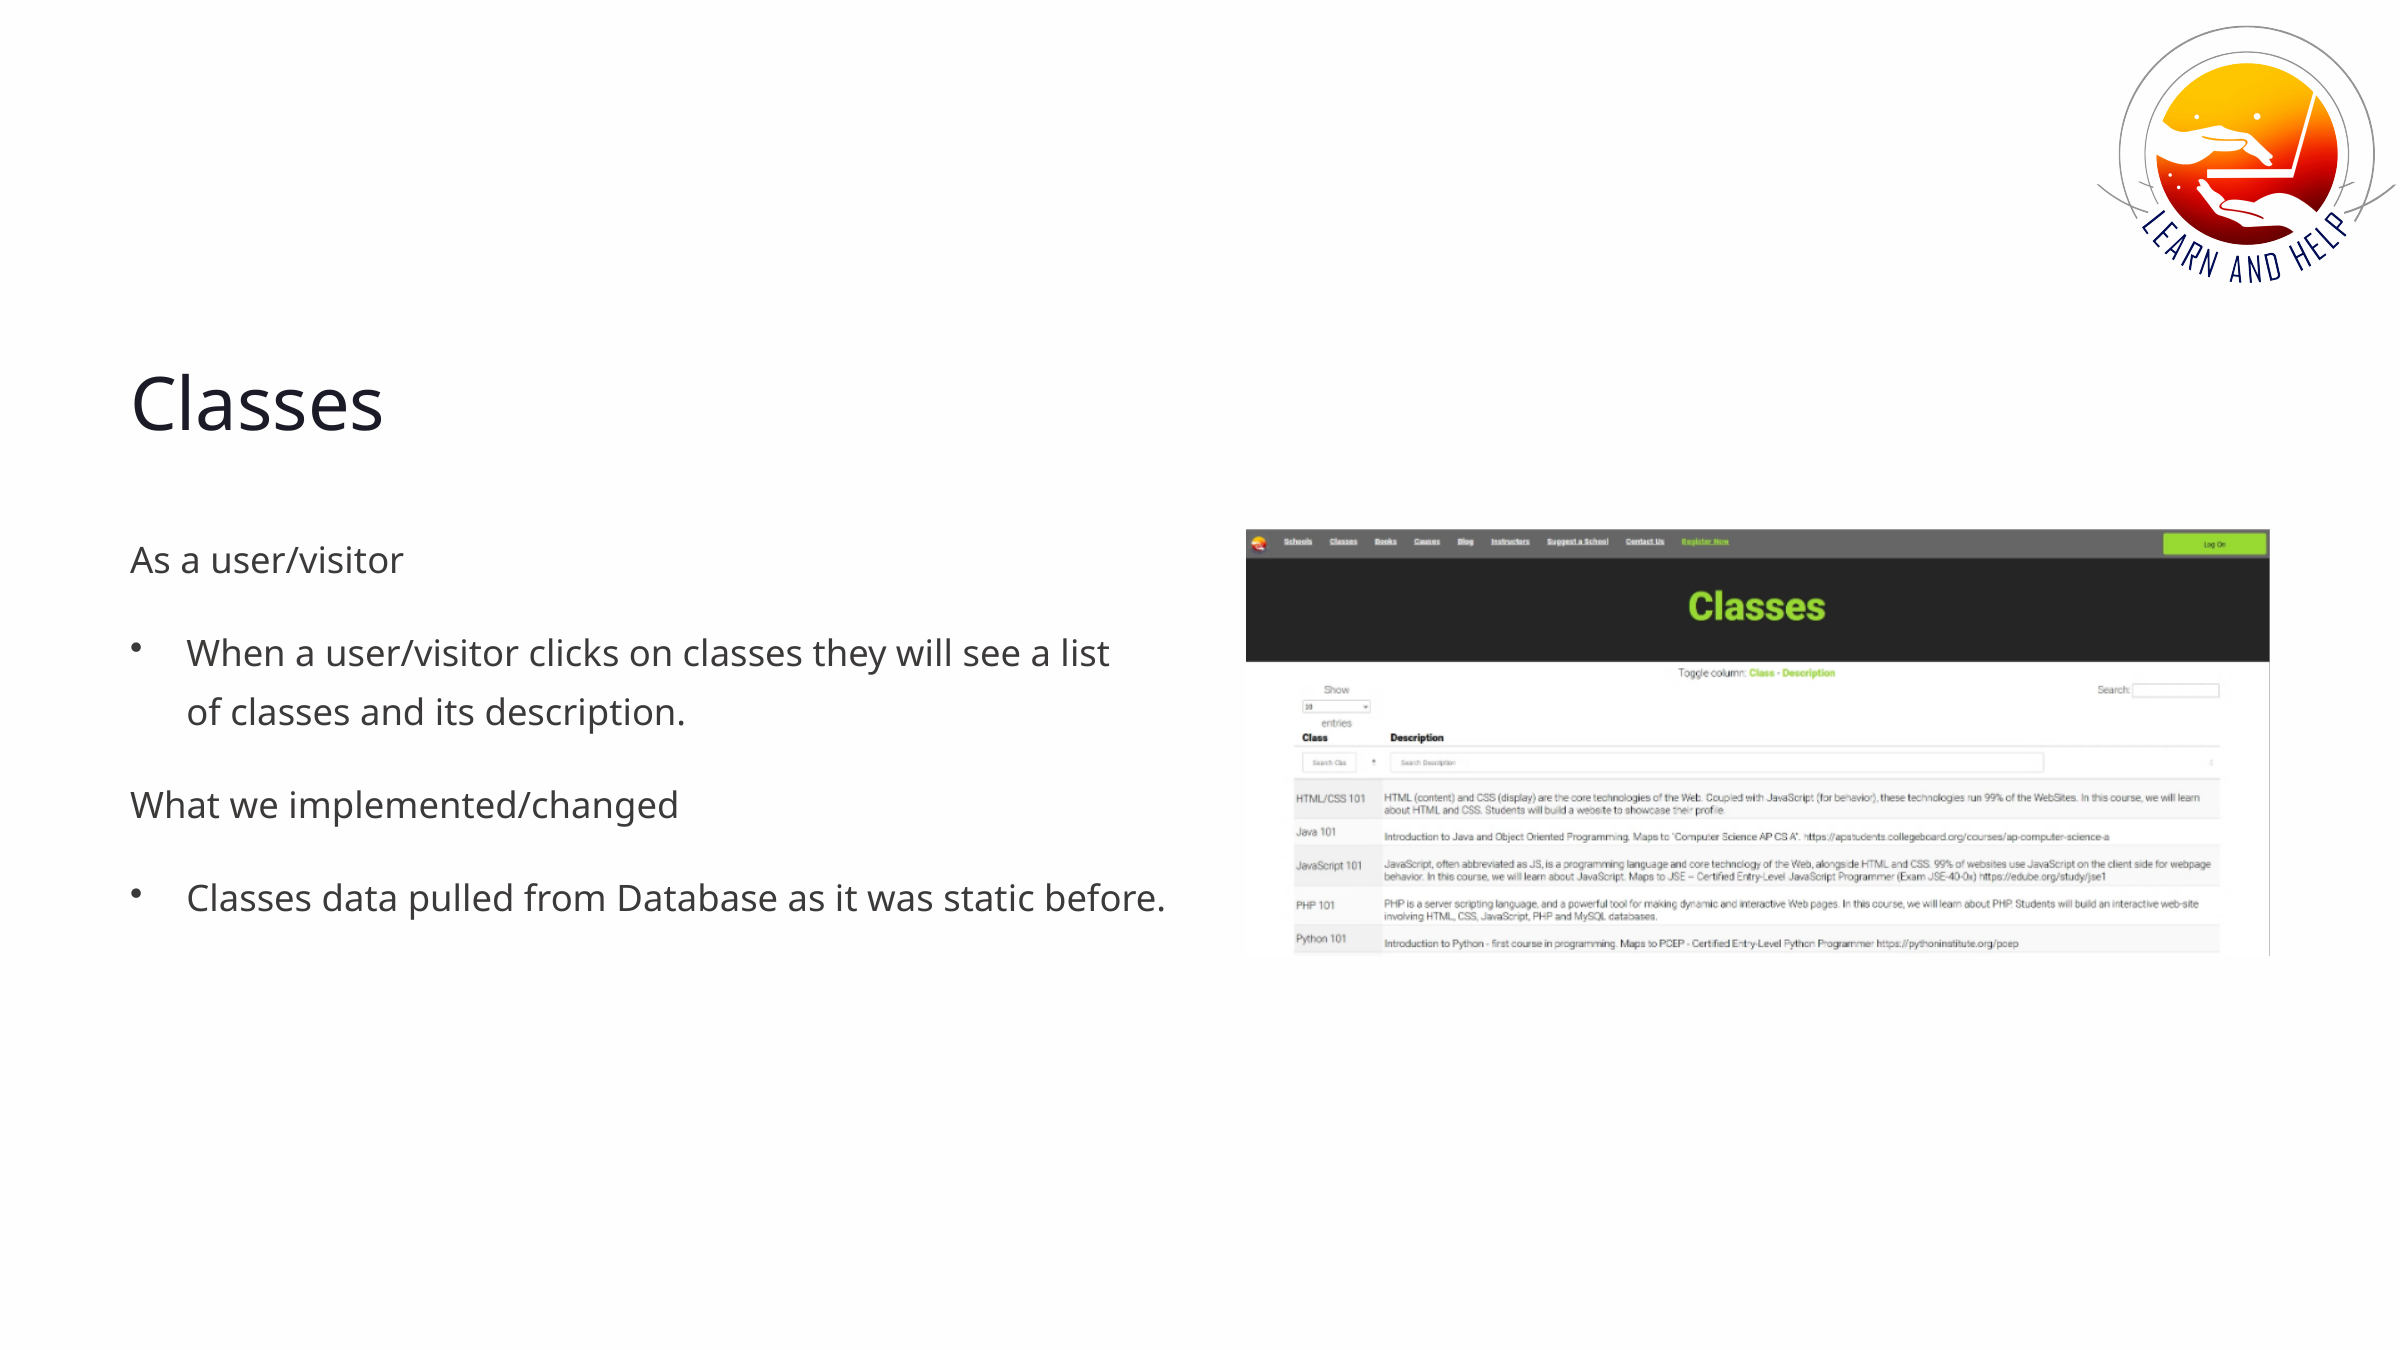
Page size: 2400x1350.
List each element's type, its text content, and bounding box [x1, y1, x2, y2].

text_box When a user/visitor clicks on classes they will see a list of classes and its description. [130, 614, 1155, 734]
picture [2069, 0, 2400, 309]
text_box As a user/visitor [130, 521, 1155, 581]
text_box Classes data pulled from Database as it was static before. [130, 859, 1155, 920]
picture [1246, 529, 2271, 956]
text_box Classes [130, 352, 875, 446]
text_box What we implemented/changed [130, 766, 1155, 827]
